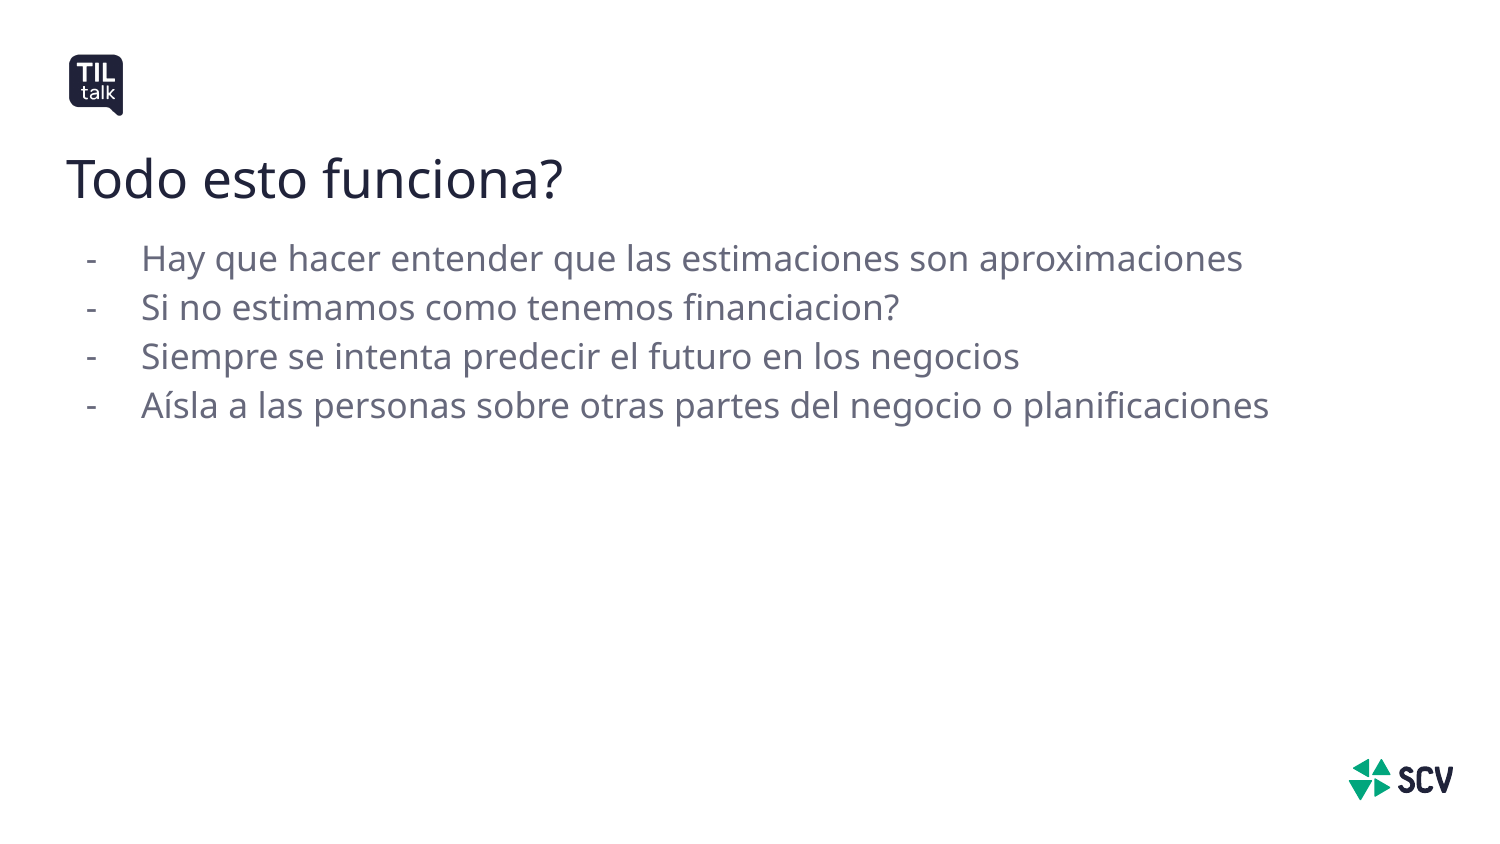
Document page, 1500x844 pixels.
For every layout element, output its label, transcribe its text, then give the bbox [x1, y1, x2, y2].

list Hay que hacer entender que las estimaciones son aproximaciones Si no estimamos como tenemos financiacion? Siempre se intenta predecir el futuro en los negocios Aísla a las personas sobre otras partes del negocio o planificaciones [51, 214, 1333, 750]
picture [69, 54, 123, 116]
title Todo esto funciona? [51, 130, 1324, 214]
